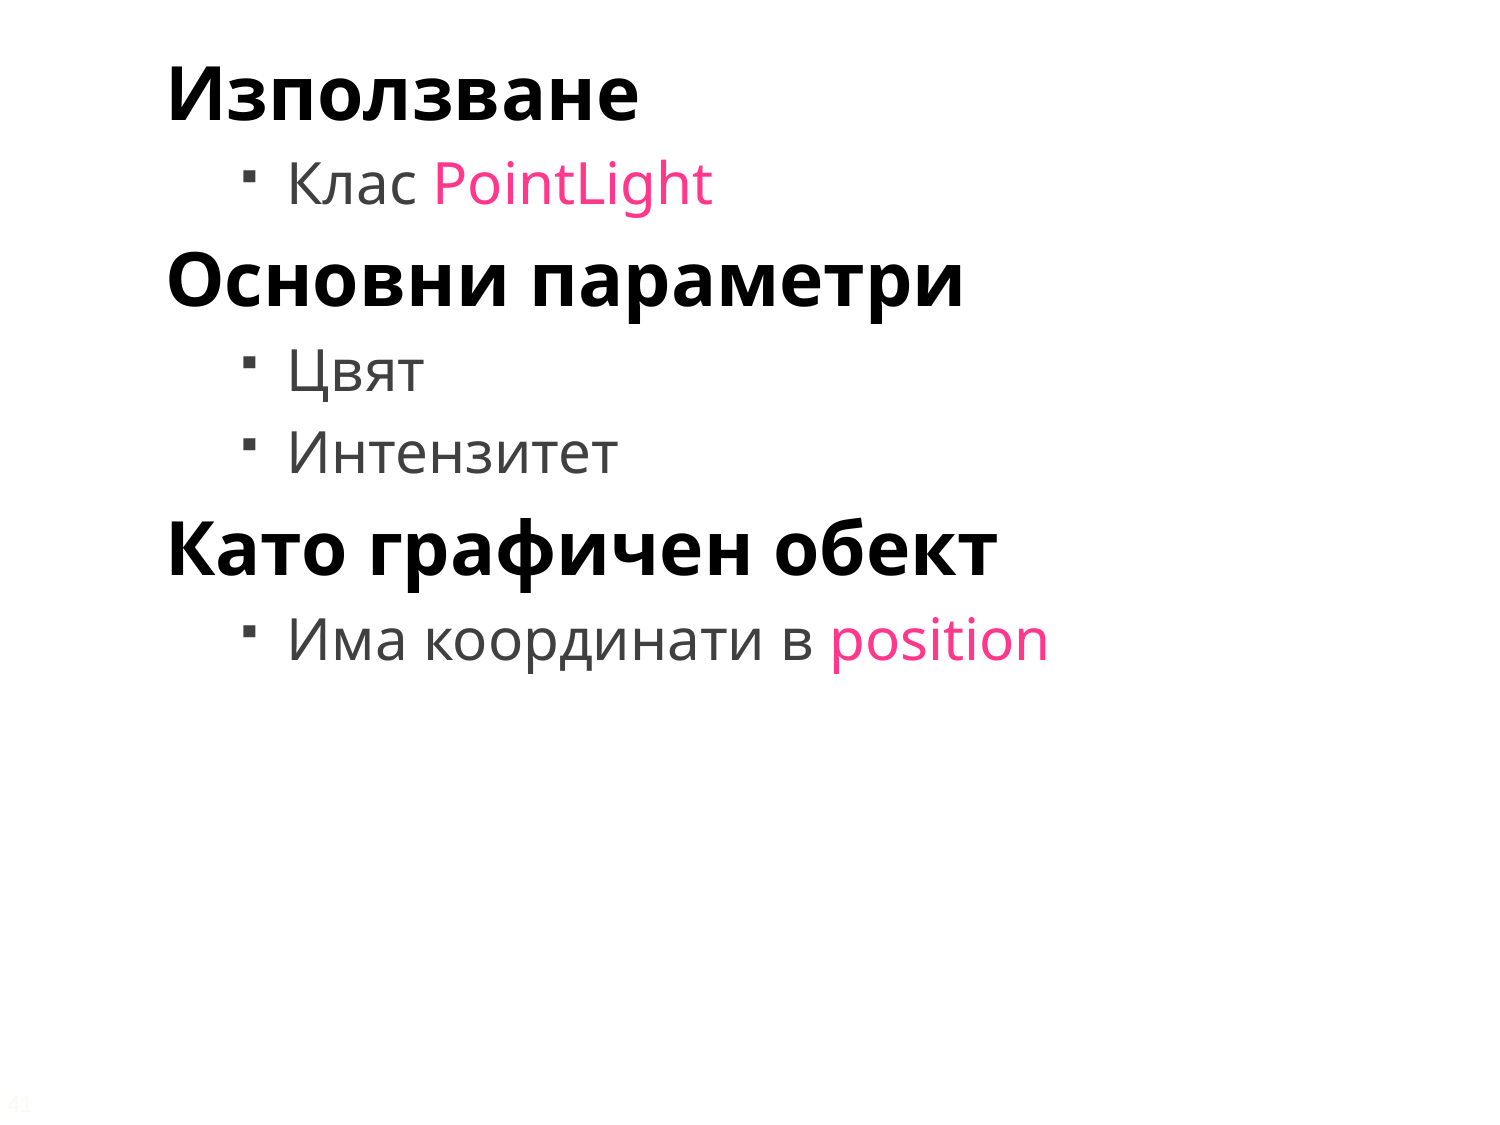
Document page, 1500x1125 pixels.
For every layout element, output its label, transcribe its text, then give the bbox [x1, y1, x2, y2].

list Използване Клас PointLight Основни параметри Цвят Интензитет Като графичен обект Има координати в position [150, 37, 1488, 1113]
